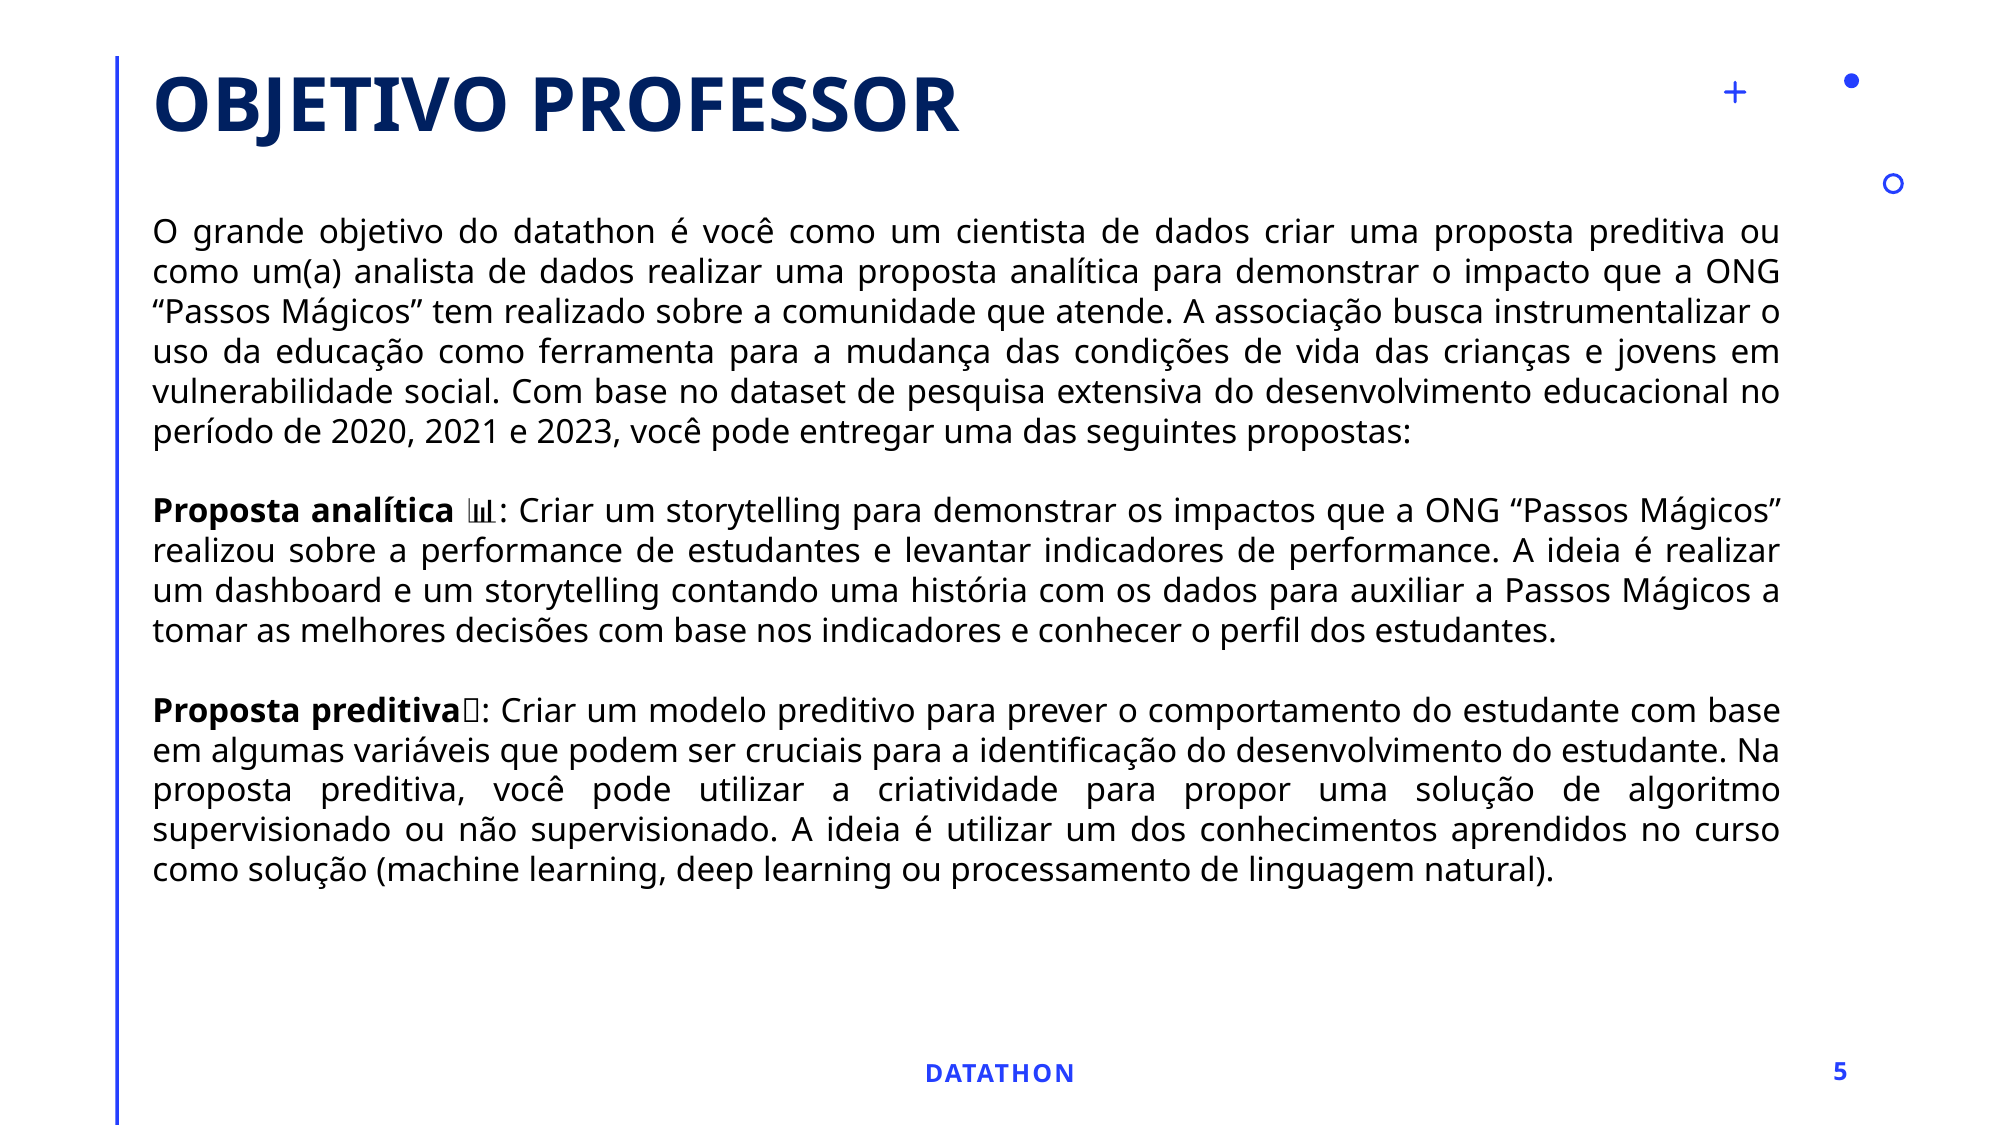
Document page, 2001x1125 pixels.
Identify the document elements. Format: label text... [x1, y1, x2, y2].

slide_number 5 [1412, 1042, 1863, 1103]
list O grande objetivo do datathon é você como um cientista de dados criar uma proposta preditiva ou como um(a) analista de dados realizar uma proposta analítica para demonstrar o impacto que a ONG “Passos Mágicos” tem realizado sobre a comunidade que atende. A associação busca instrumentalizar o uso da educação como ferramenta para a mudança das condições de vida das crianças e jovens em vulnerabilidade social. Com base no dataset de pesquisa extensiva do desenvolvimento educacional no período de 2020, 2021 e 2023, você pode entregar uma das seguintes propostas: Proposta analítica 📊: Criar um storytelling para demonstrar os impactos que a ONG “Passos Mágicos” realizou sobre a performance de estudantes e levantar indicadores de performance. A ideia é realizar um dashboard e um storytelling contando uma história com os dados para auxiliar a Passos Mágicos a tomar as melhores decisões com base nos indicadores e conhecer o perfil dos estudantes. Proposta preditiva🔮: Criar um modelo preditivo para prever o comportamento do estudante com base em algumas variáveis que podem ser cruciais para a identificação do desenvolvimento do estudante. Na proposta preditiva, você pode utilizar a criatividade para propor uma solução de algoritmo supervisionado ou não supervisionado. A ideia é utilizar um dos conhecimentos aprendidos no curso como solução (machine learning, deep learning ou processamento de linguagem natural). [137, 203, 1799, 983]
footer datathon [662, 1042, 1338, 1103]
title OBJETIVO PROFESSOR [137, 0, 1863, 216]
